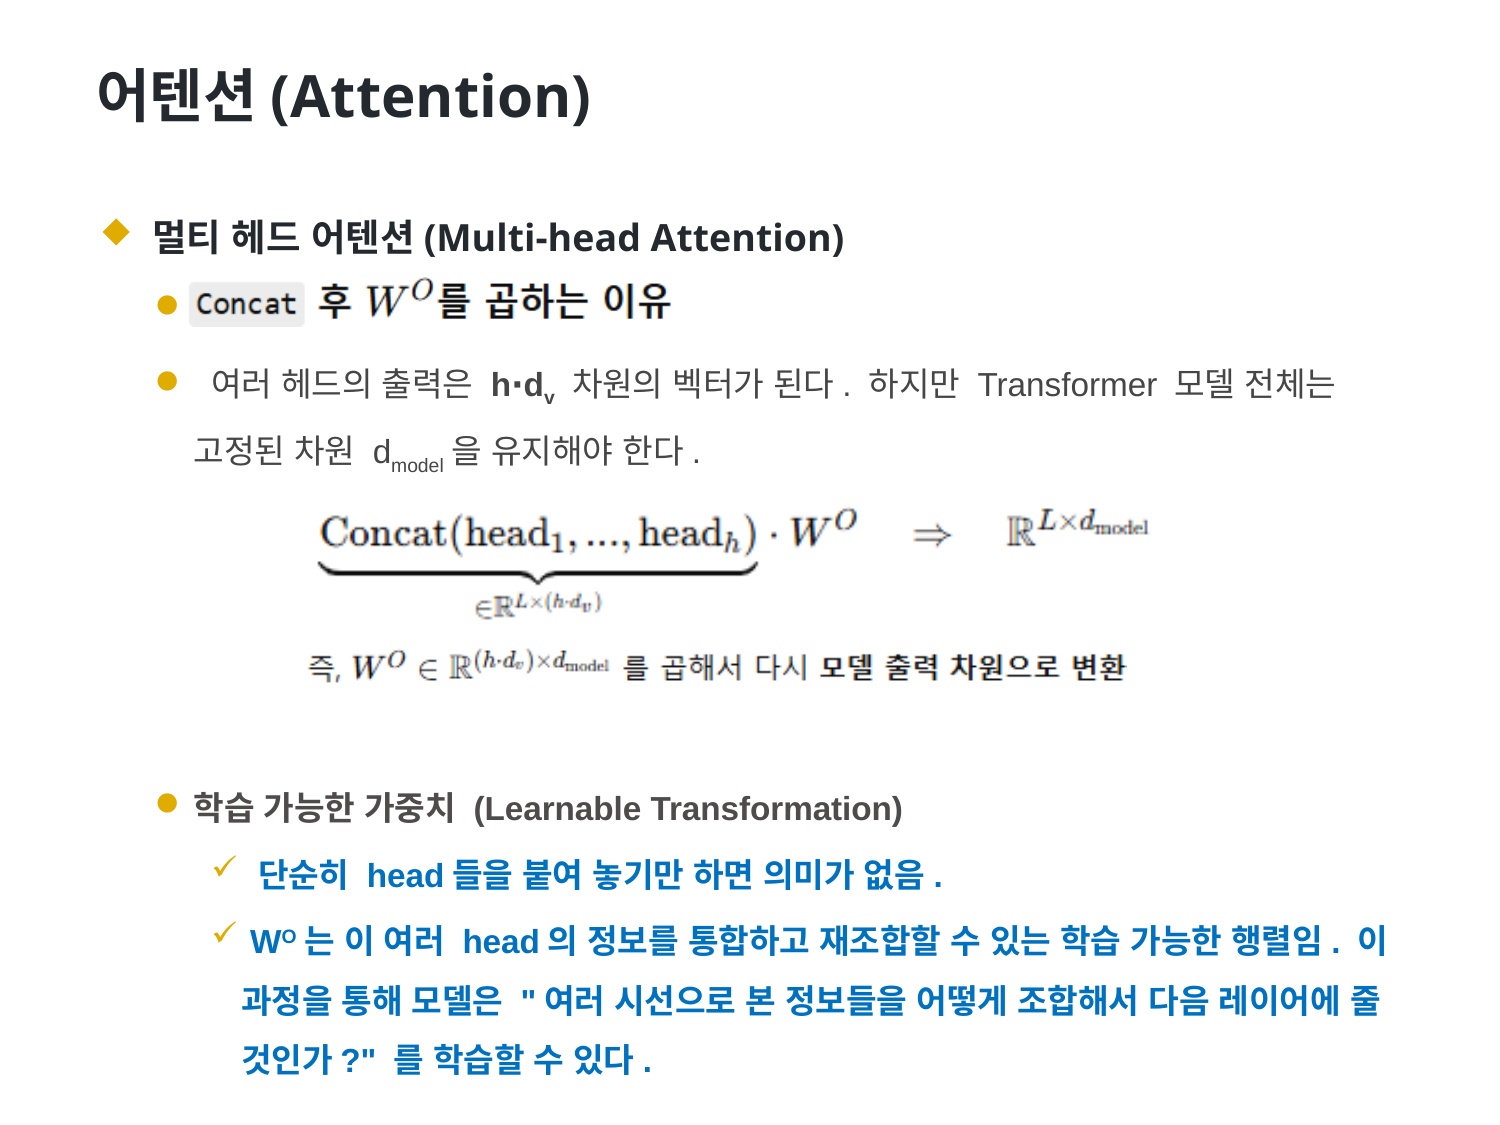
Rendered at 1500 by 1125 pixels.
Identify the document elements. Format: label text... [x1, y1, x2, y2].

picture [305, 481, 1157, 629]
picture [182, 275, 677, 327]
text_box 멀티 헤드 어텐션(Multi-head Attention) 여러 헤드의 출력은 h⋅dv​ 차원의 벡터가 된다. 하지만 Transformer 모델 전체는 고정된 차원 dmodel을 유지해야 한다. 학습 가능한 가중치 (Learnable Transformation) 단순히 head들을 붙여 놓기만 하면 의미가 없음. WO는 이 여러 head의 정보를 통합하고 재조합할 수 있는 학습 가능한 행렬임. 이 과정을 통해 모델은 "여러 시선으로 본 정보들을 어떻게 조합해서 다음 레이어에 줄 것인가?" 를 학습할 수 있다. [85, 184, 1427, 1092]
picture [305, 637, 1127, 692]
text_box 어텐션(Attention) [81, 52, 1412, 147]
